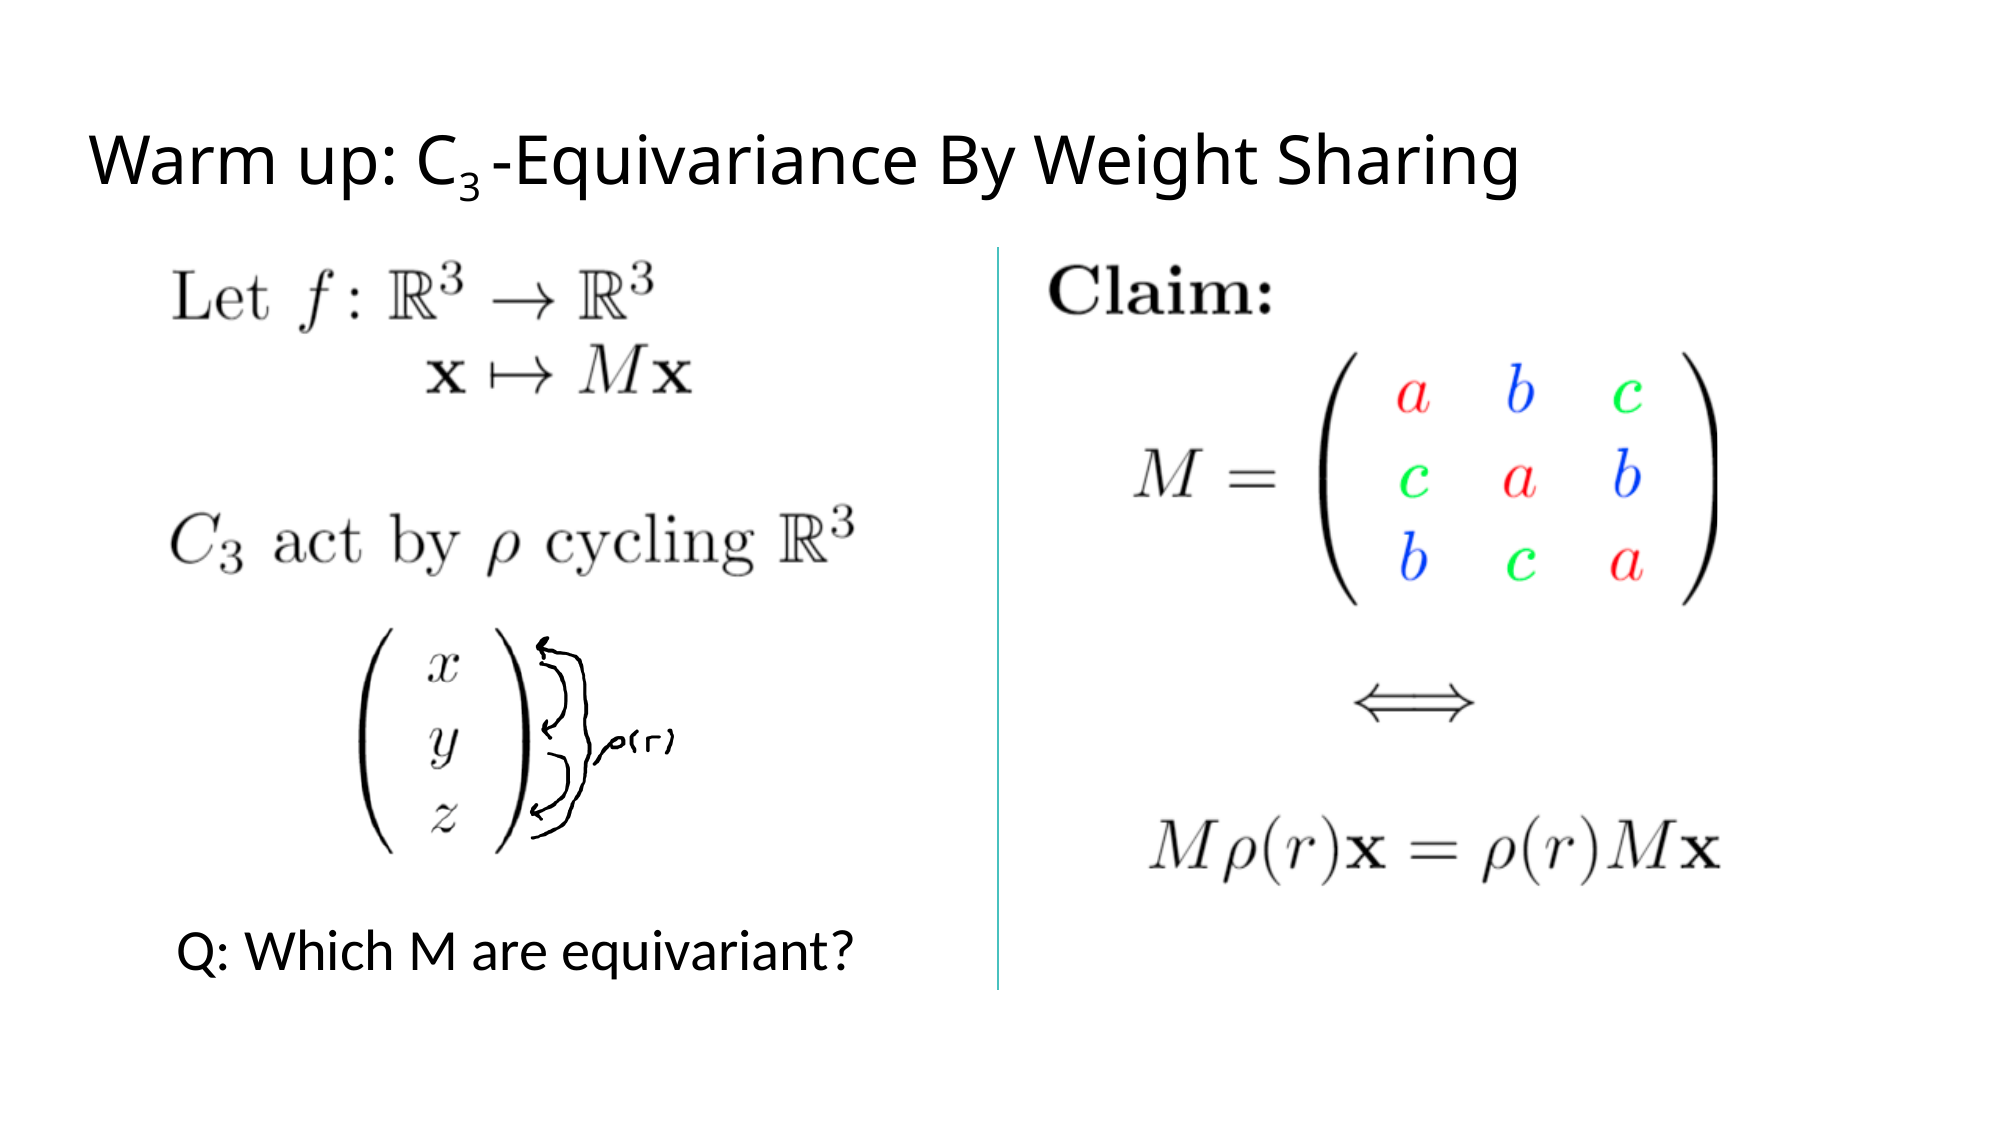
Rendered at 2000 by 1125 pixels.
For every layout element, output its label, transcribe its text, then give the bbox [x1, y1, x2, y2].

picture [1306, 658, 1492, 751]
title Warm up: C3 -Equivariance By Weight Sharing [68, 97, 1932, 223]
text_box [137, 247, 703, 413]
picture [1120, 788, 1743, 905]
picture [1027, 250, 1718, 629]
picture [335, 609, 690, 864]
picture [161, 500, 864, 584]
text_box Q: Which M are equivariant? [161, 904, 876, 990]
